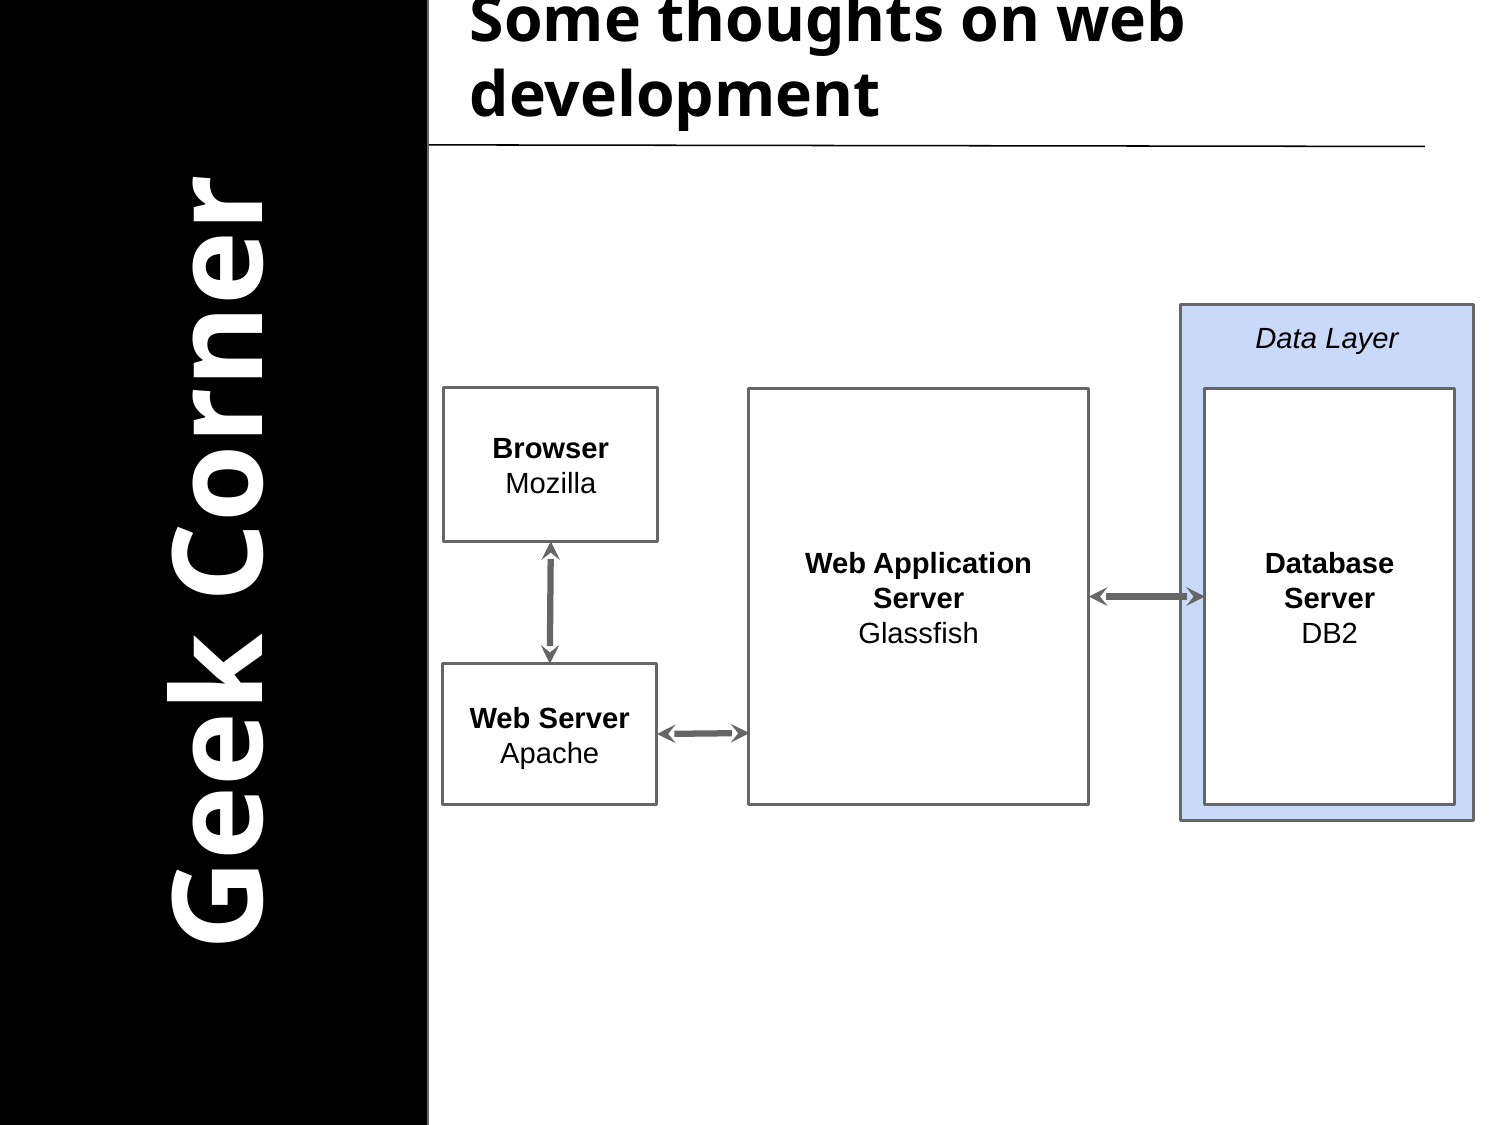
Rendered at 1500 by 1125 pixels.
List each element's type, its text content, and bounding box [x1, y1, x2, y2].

title Some thoughts on web development [454, 32, 1428, 145]
text_box Browser Mozilla [443, 387, 658, 542]
text_box Data Layer [1180, 304, 1474, 821]
text_box Web Application Server Glassfish [748, 388, 1089, 805]
text_box Web Server Apache [442, 663, 657, 805]
text_box Geek Corner [0, 0, 429, 1125]
text_box Database Server DB2 [1204, 388, 1455, 805]
